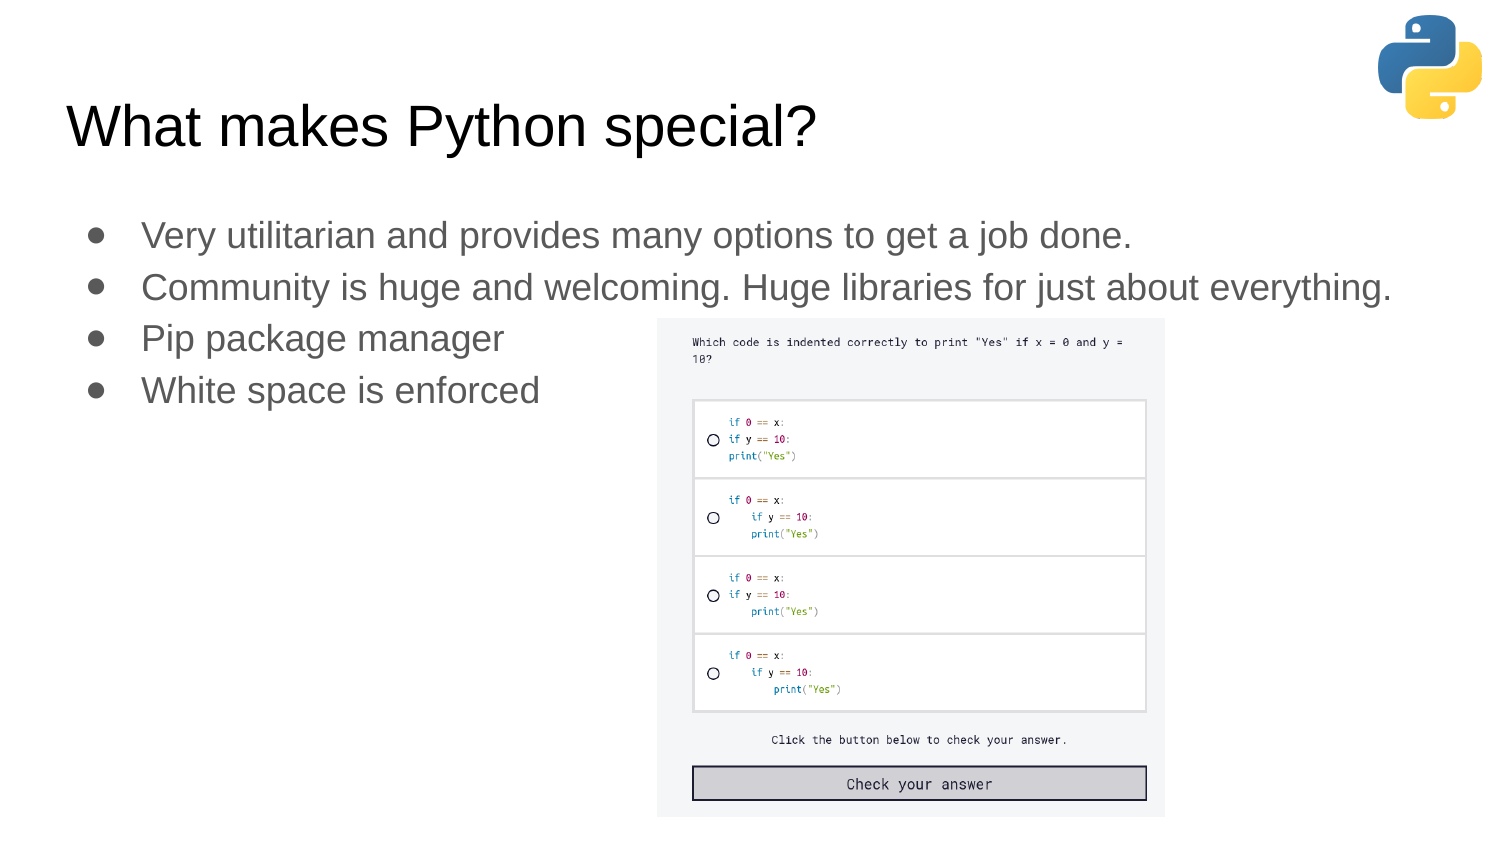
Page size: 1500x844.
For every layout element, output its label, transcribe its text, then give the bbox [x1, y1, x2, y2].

list Very utilitarian and provides many options to get a job done. Community is huge and welcoming. Huge libraries for just about everything. Pip package manager White space is enforced [51, 189, 1449, 750]
picture [1378, 15, 1482, 119]
picture [657, 317, 1165, 818]
title What makes Python special? [51, 72, 1449, 167]
